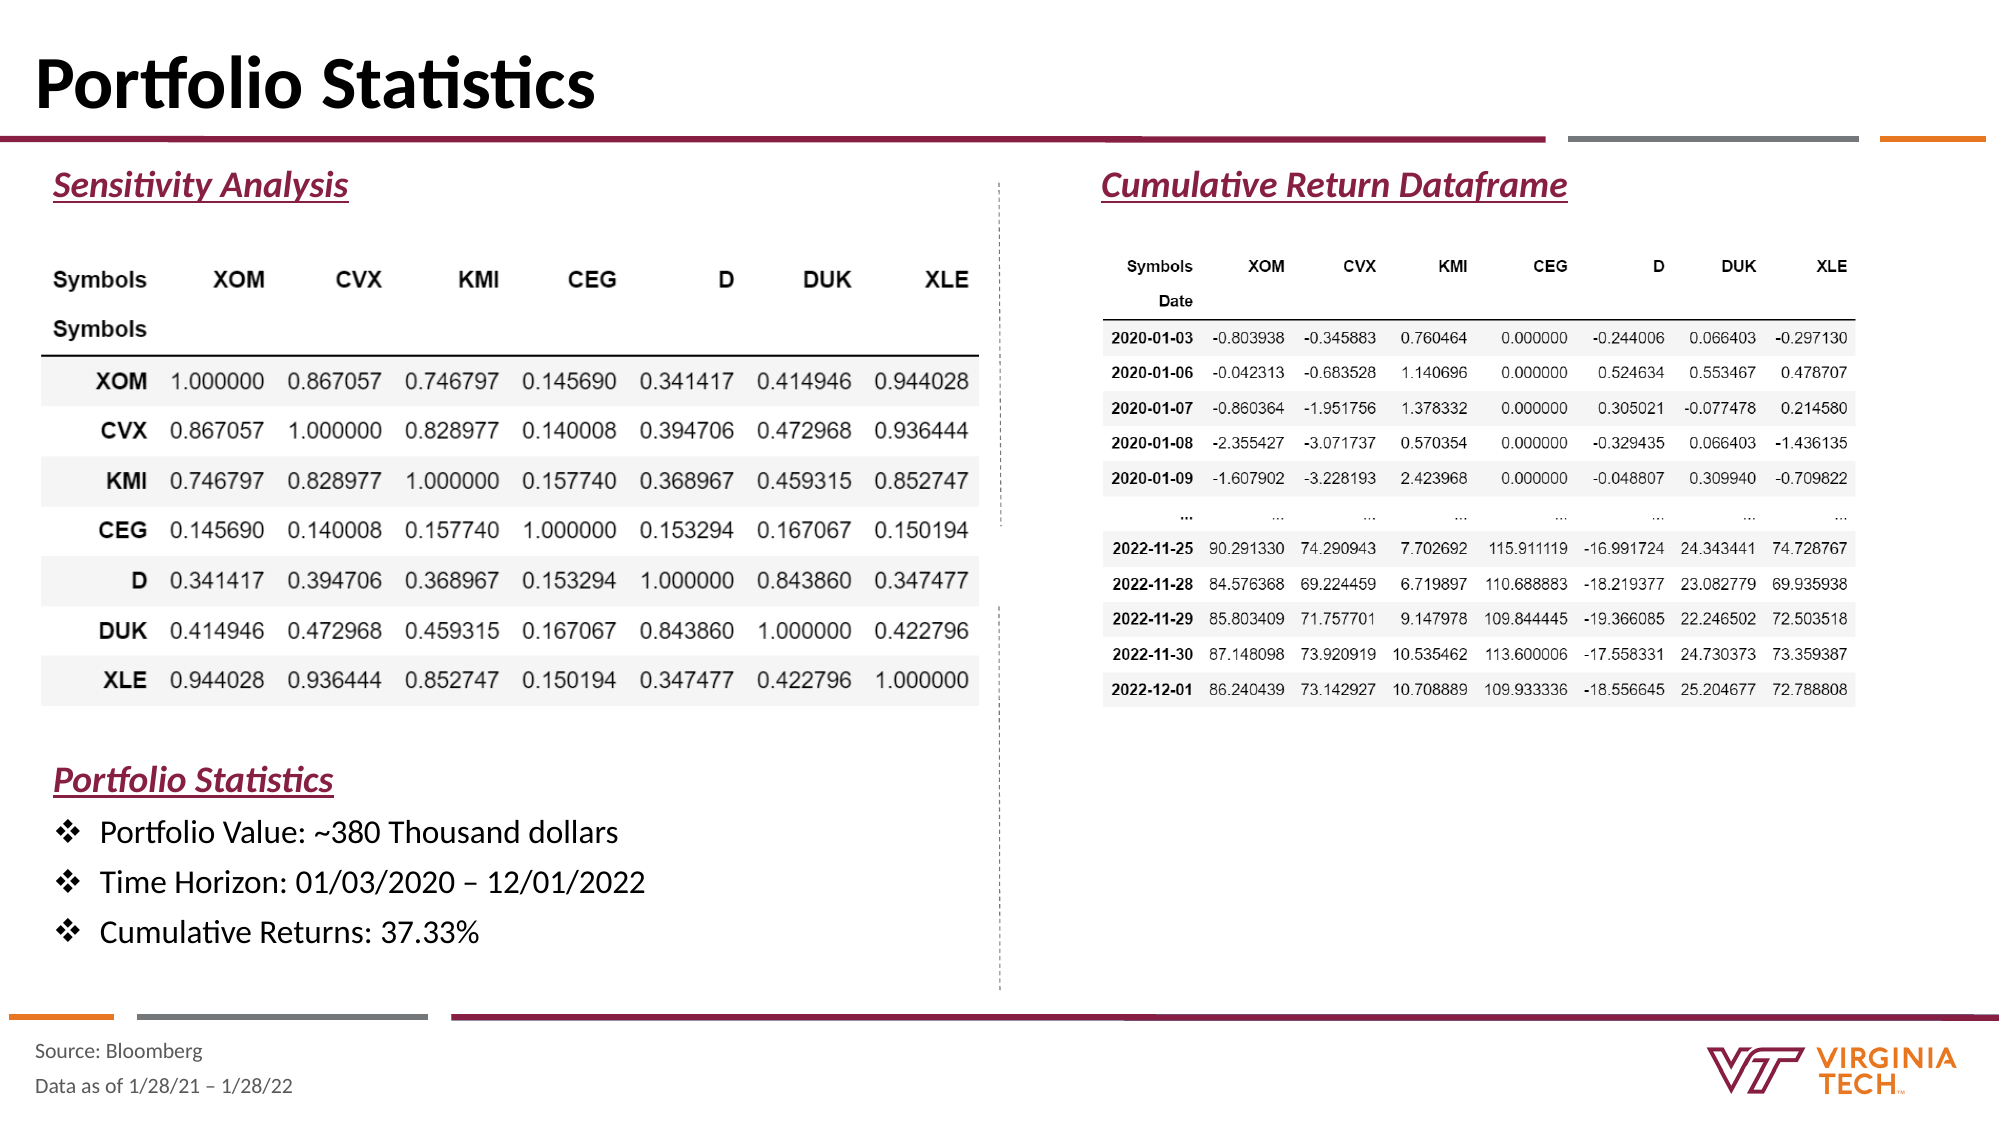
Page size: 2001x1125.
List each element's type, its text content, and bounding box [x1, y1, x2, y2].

picture [38, 253, 979, 707]
table_header Sensitivity Analysis [38, 158, 949, 219]
table_header Cumulative Return Dataframe [1086, 158, 1998, 219]
text_box Data as of 1/28/21 – 1/28/22 [20, 1064, 742, 1106]
picture [1704, 1045, 1959, 1096]
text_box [998, 182, 1002, 527]
text_box Portfolio Statistics [20, 26, 1342, 132]
picture [1096, 253, 1864, 709]
table_header Portfolio Statistics Portfolio Value: ~380 Thousand dollars Time Horizon: 01/03/2020 – 12/01/2022 Cumulative Returns: 37.33% [38, 718, 949, 980]
text_box Source: Bloomberg [20, 1028, 742, 1064]
